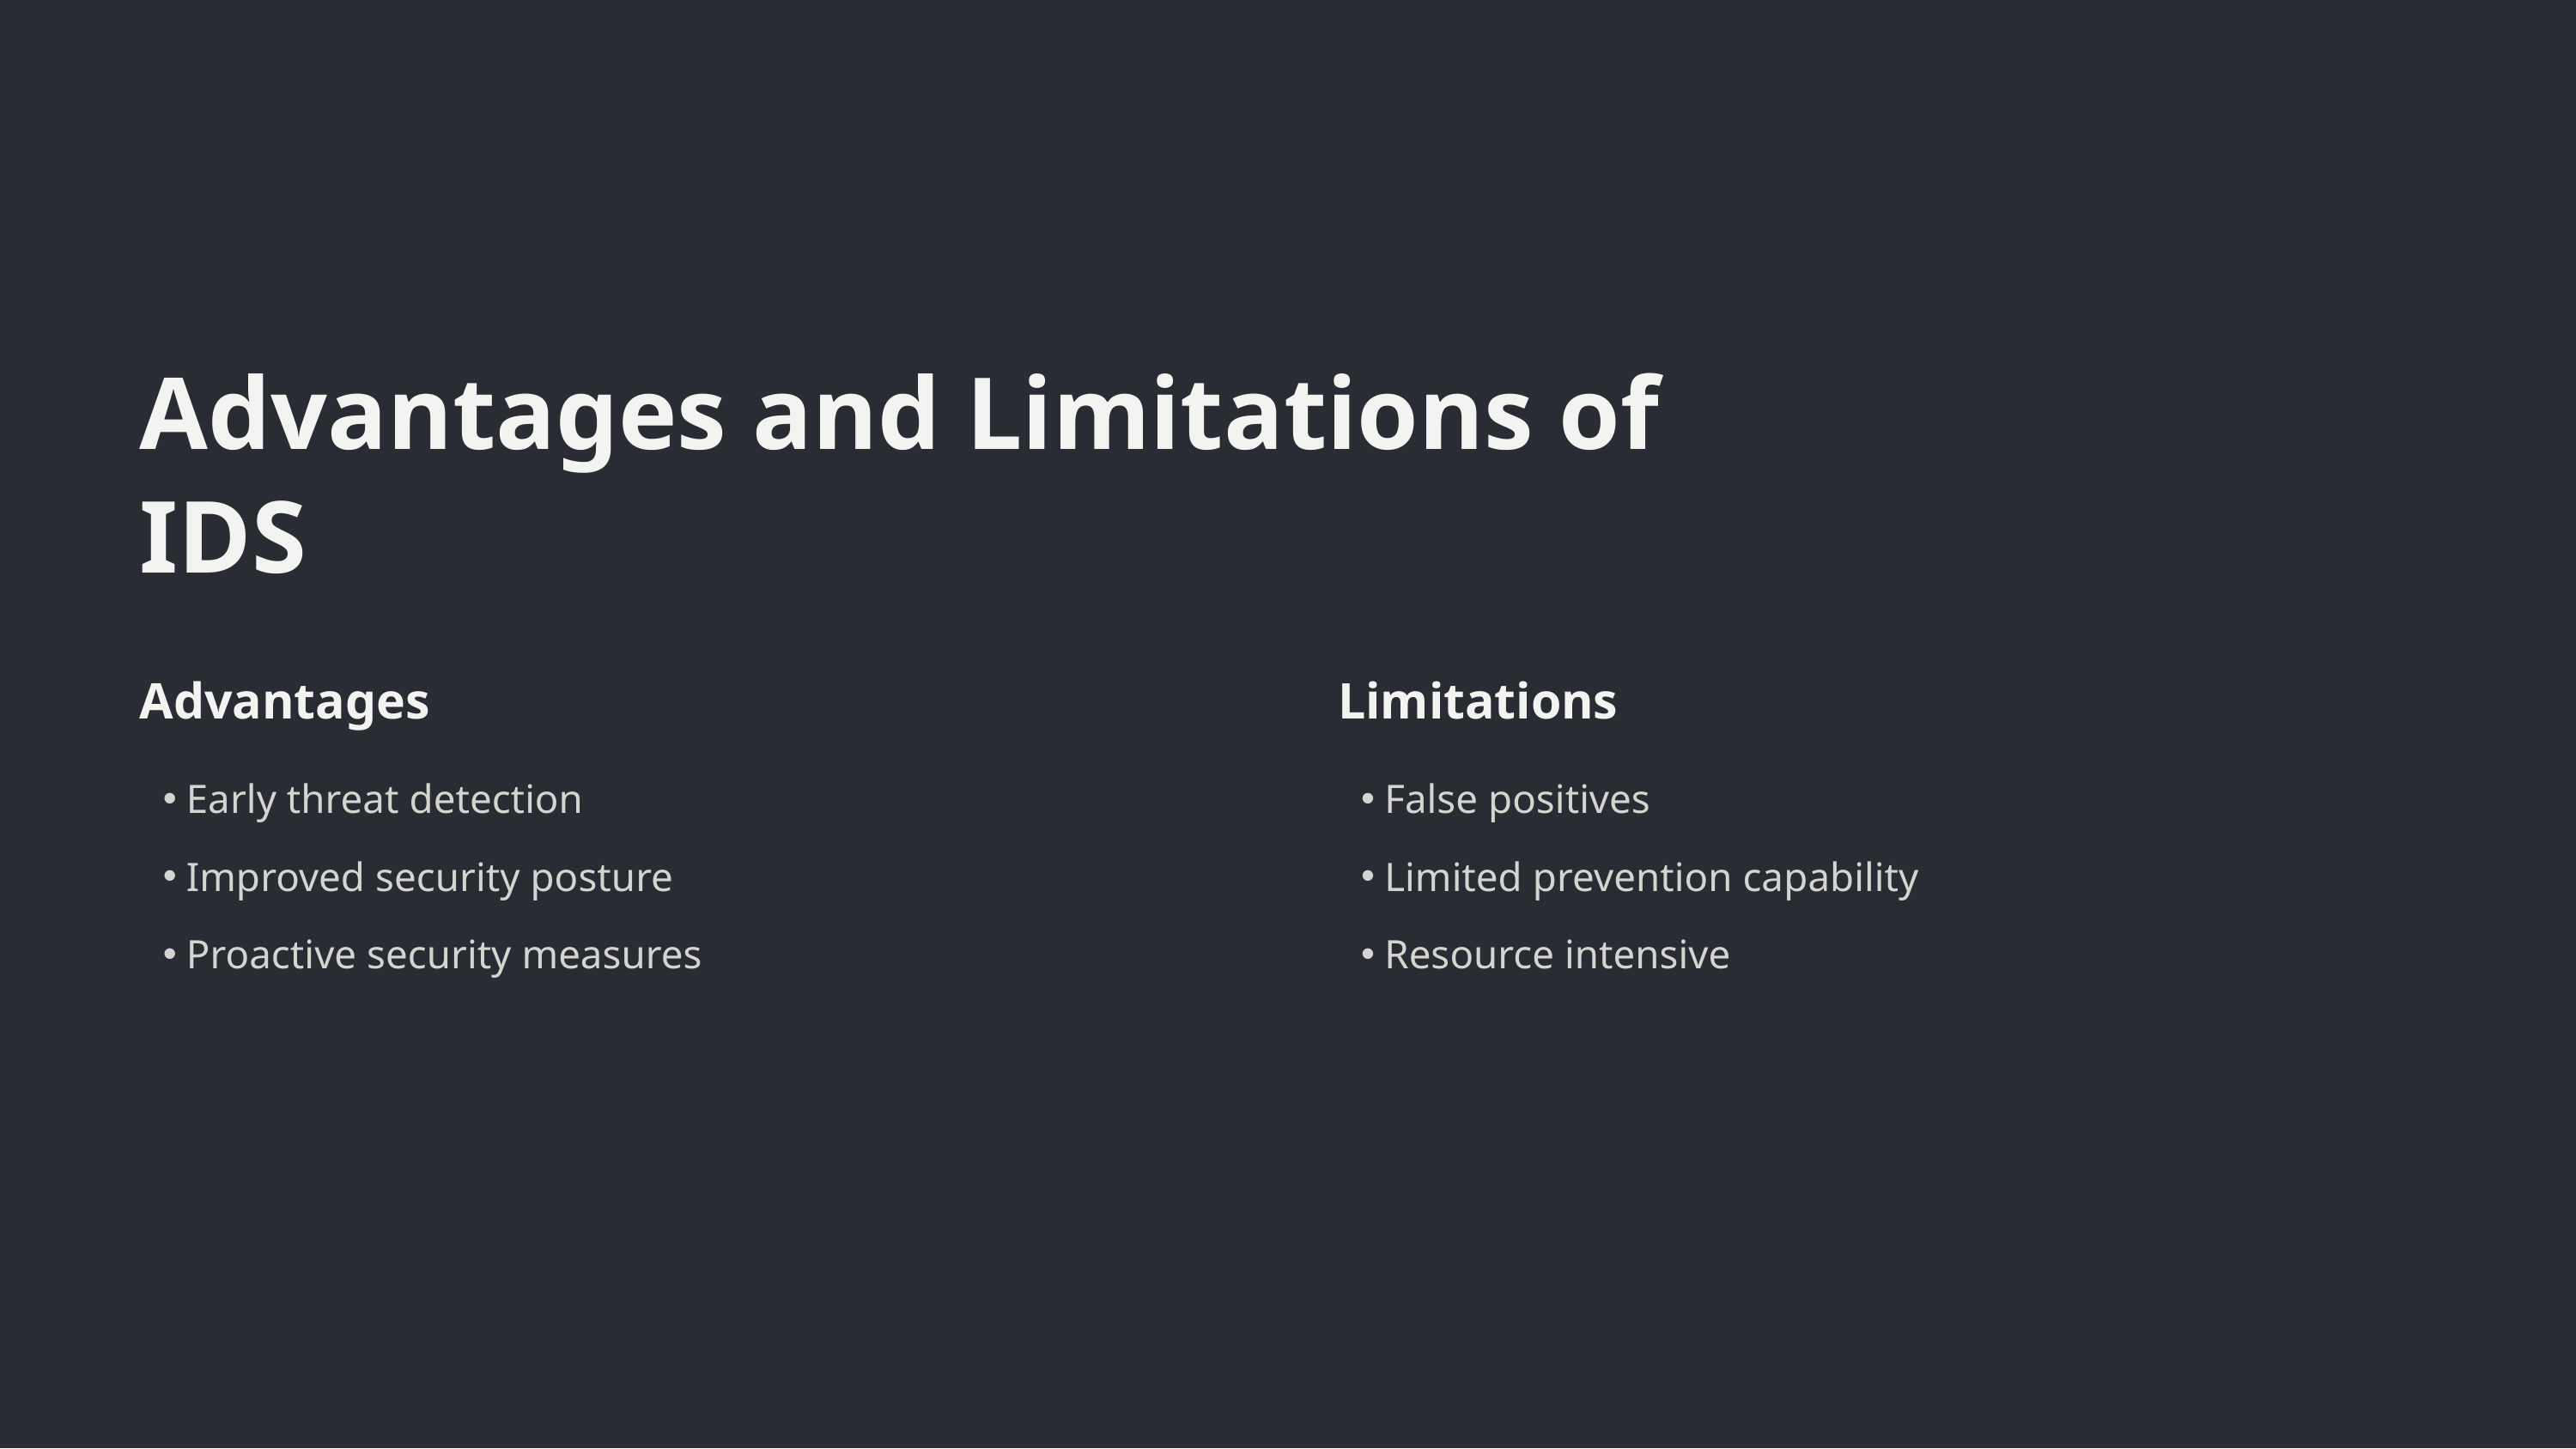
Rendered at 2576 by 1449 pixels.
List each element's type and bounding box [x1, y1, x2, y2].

text_box [0, 0, 2576, 1449]
